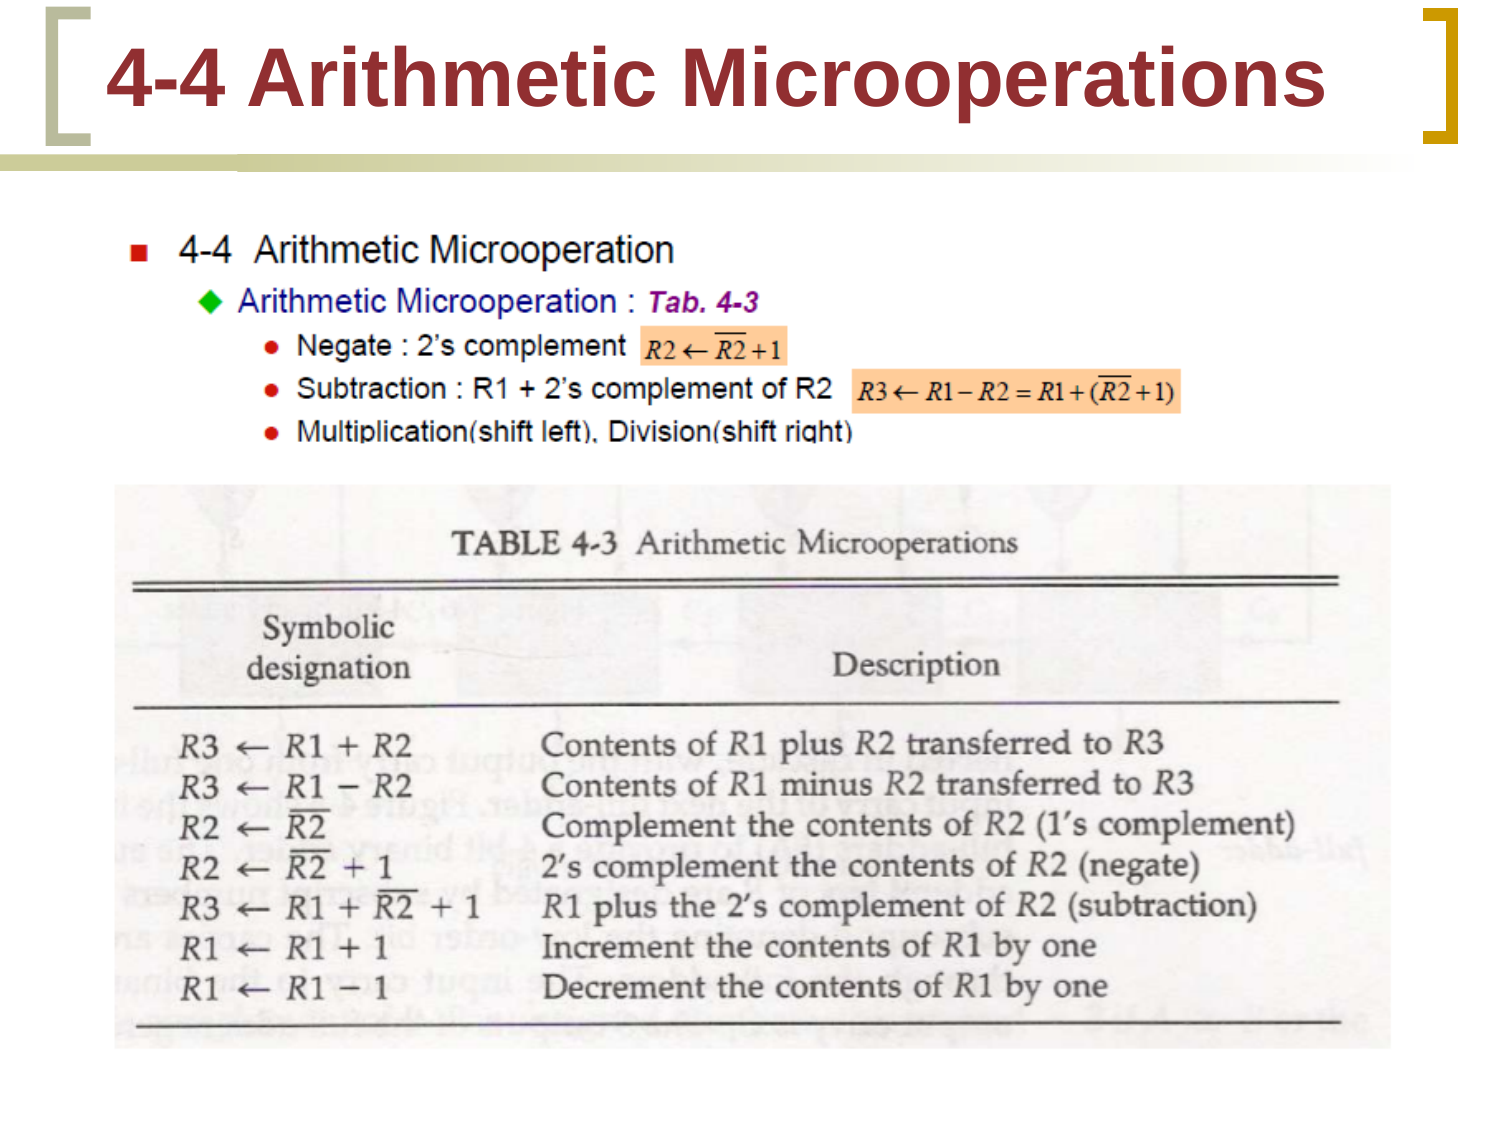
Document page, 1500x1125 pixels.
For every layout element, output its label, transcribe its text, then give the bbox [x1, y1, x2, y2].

title 4-4 Arithmetic Microoperations [91, 17, 1425, 130]
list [28, 174, 1487, 1097]
